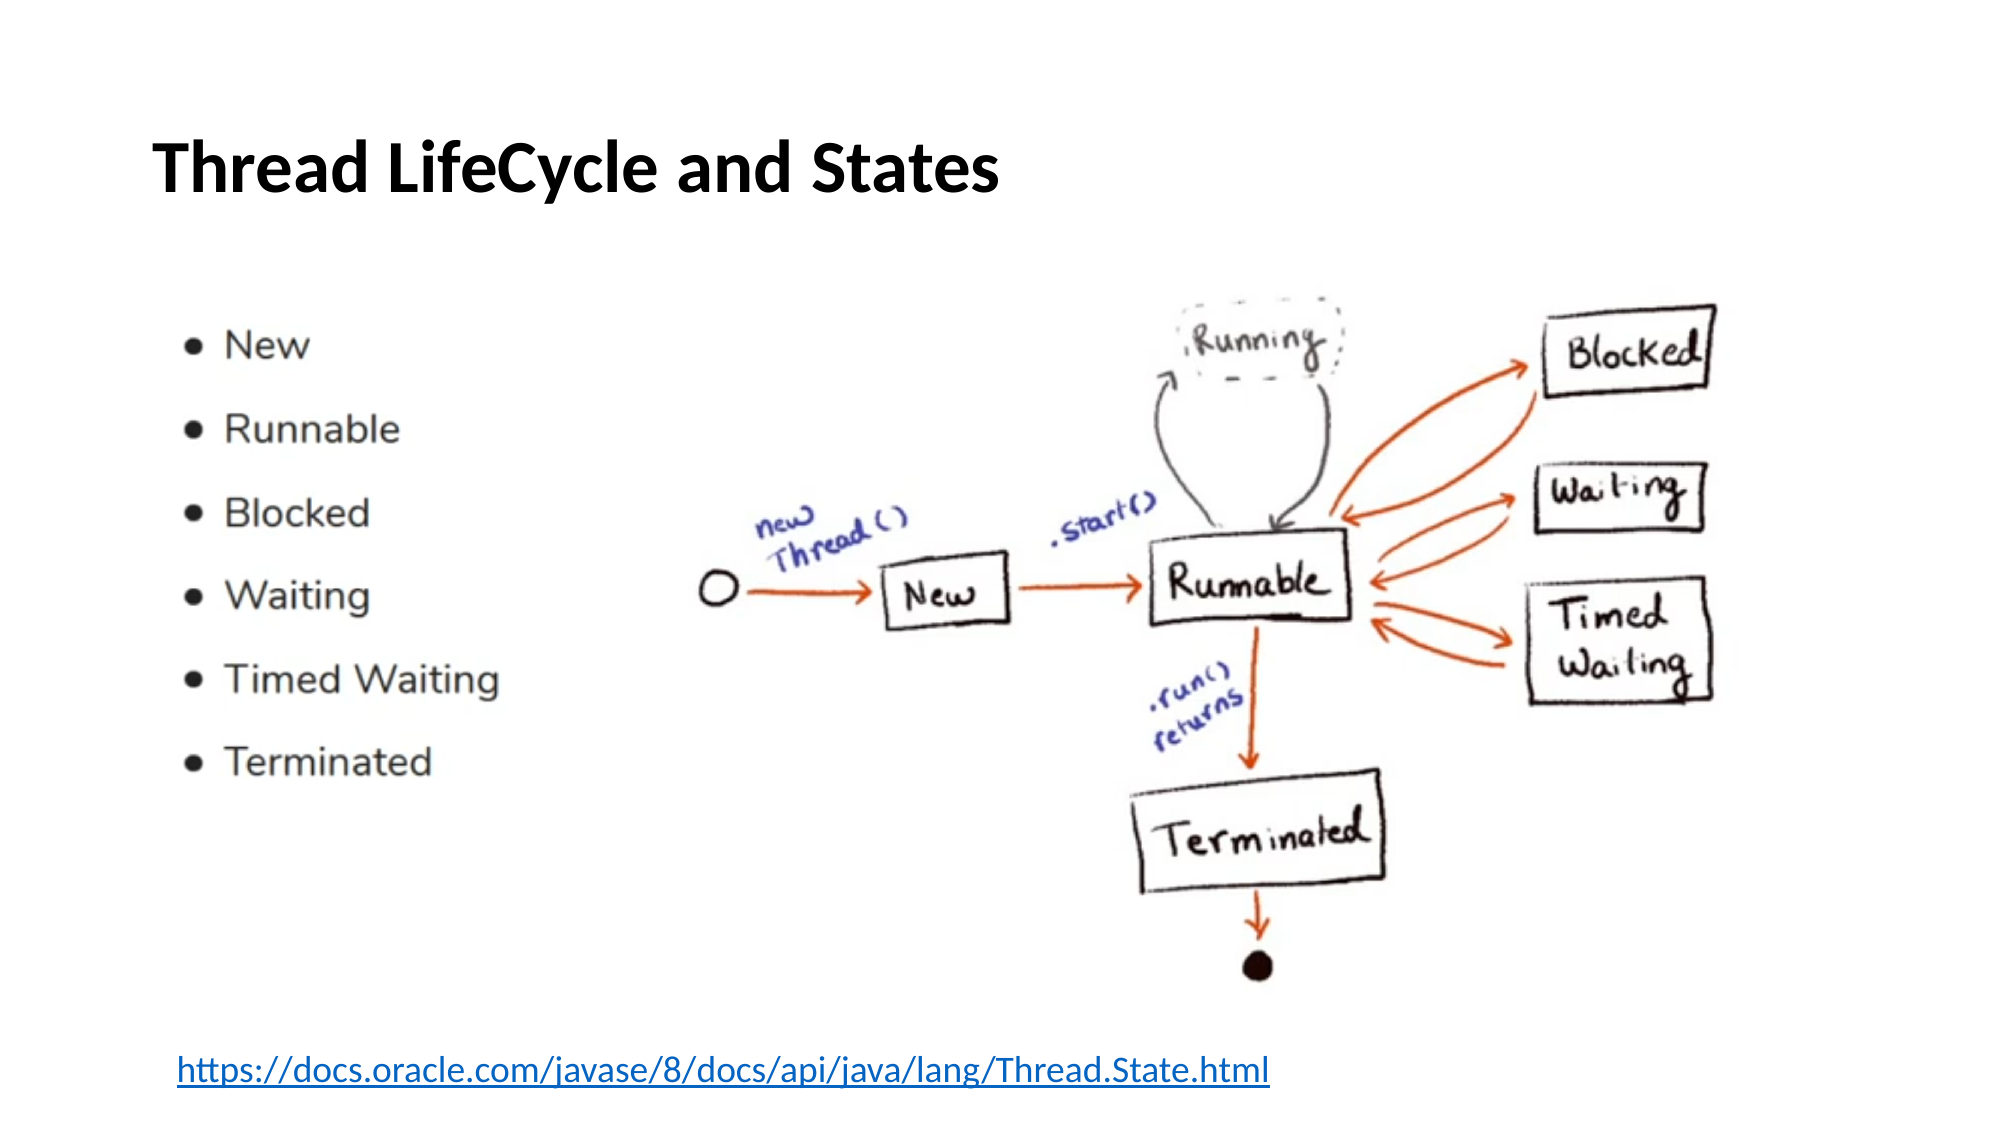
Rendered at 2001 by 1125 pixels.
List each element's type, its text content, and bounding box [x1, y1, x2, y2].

text_box https://docs.oracle.com/javase/8/docs/api/java/lang/Thread.State.html [161, 1037, 1443, 1125]
picture [120, 308, 576, 816]
title Thread LifeCycle and States [137, 59, 1863, 278]
picture [657, 268, 1783, 1038]
